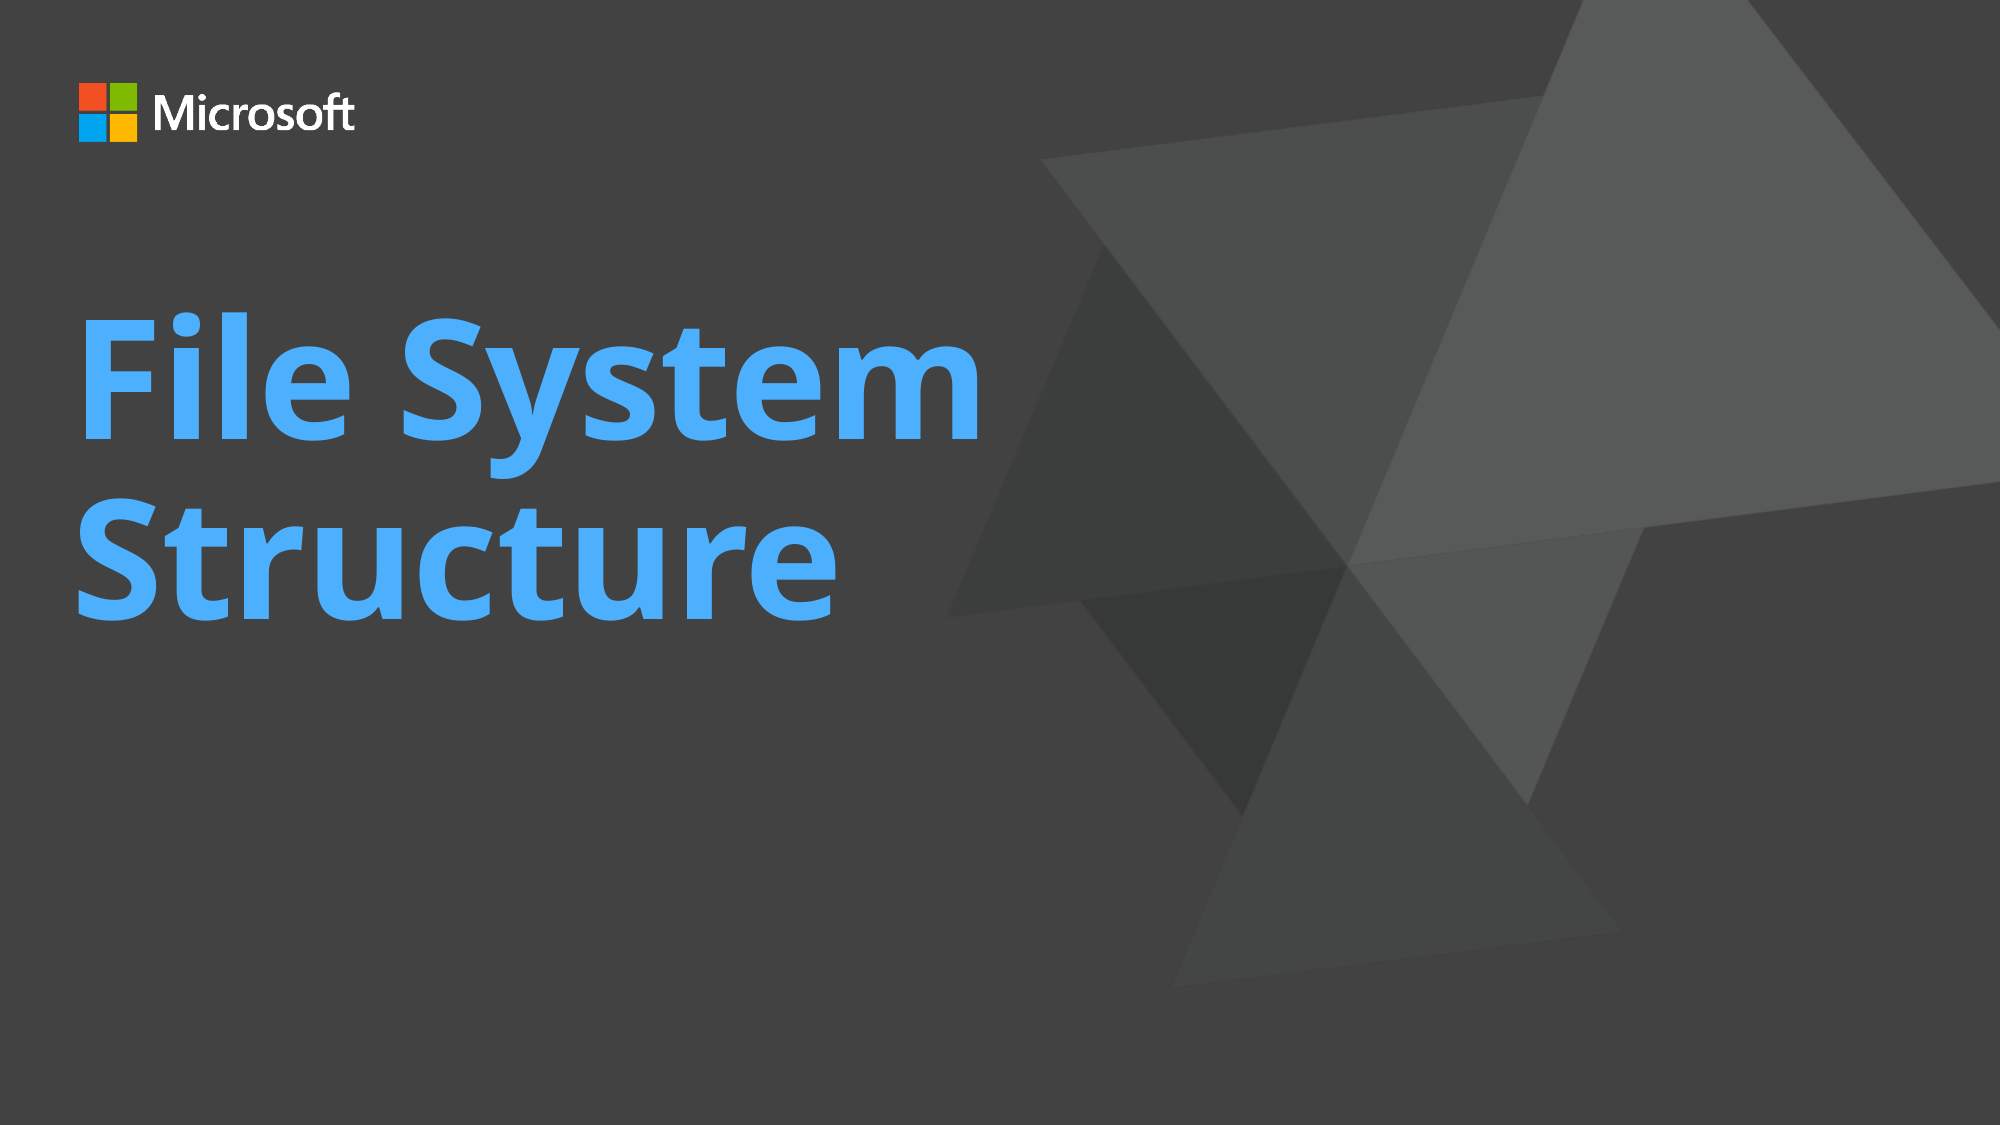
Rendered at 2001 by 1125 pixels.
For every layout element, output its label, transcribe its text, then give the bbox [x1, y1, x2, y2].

title File System Structure [71, 469, 1623, 656]
picture [75, 47, 392, 177]
